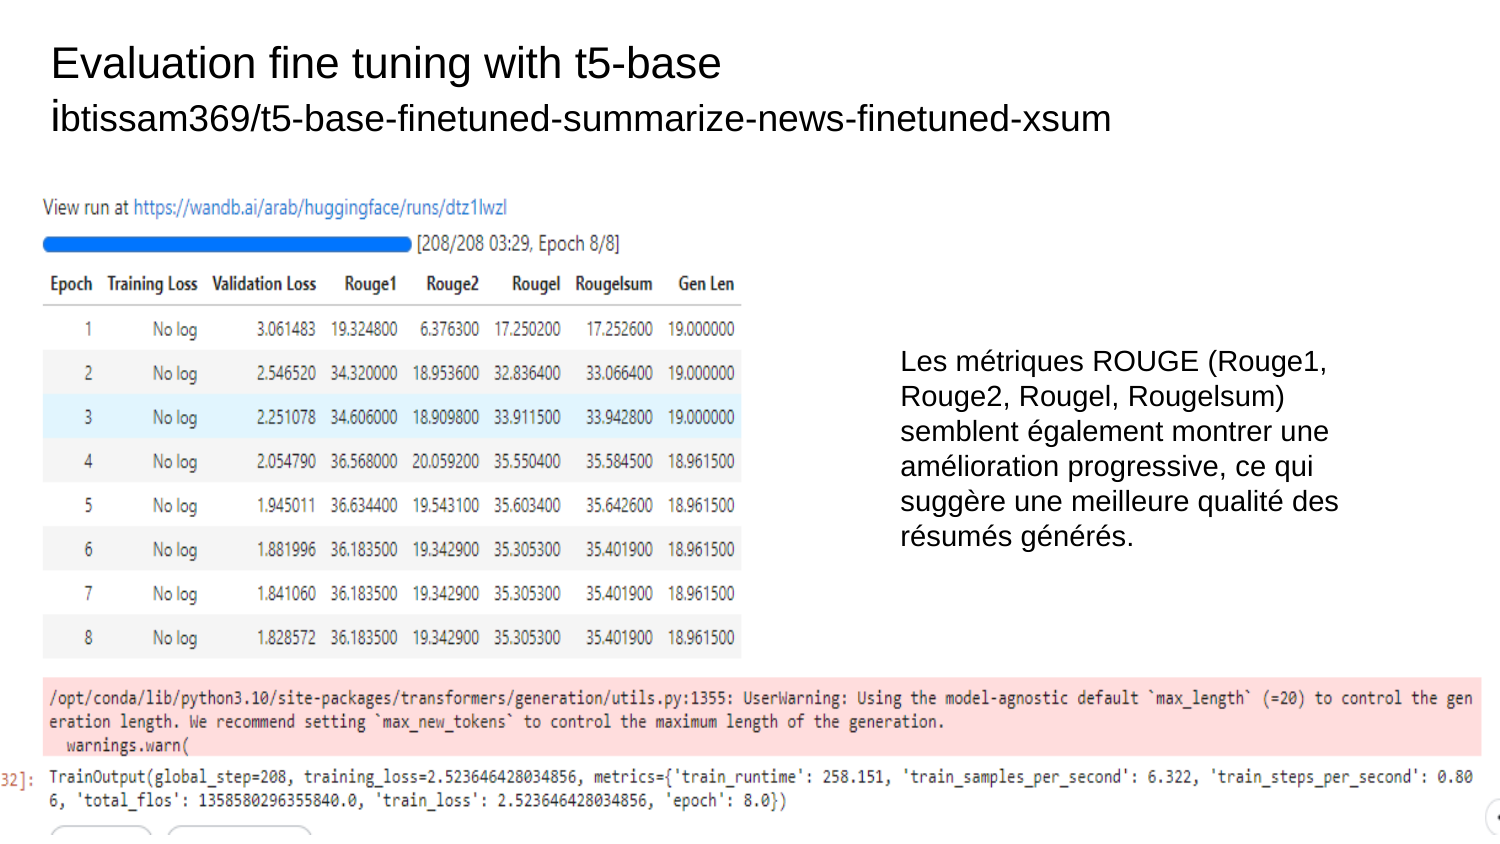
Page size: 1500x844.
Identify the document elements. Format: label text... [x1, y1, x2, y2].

title Evaluation fine tuning with t5-base ibtissam369/t5-base-finetuned-summarize-news-finetuned-xsum [35, 19, 1434, 157]
picture [0, 188, 1500, 836]
